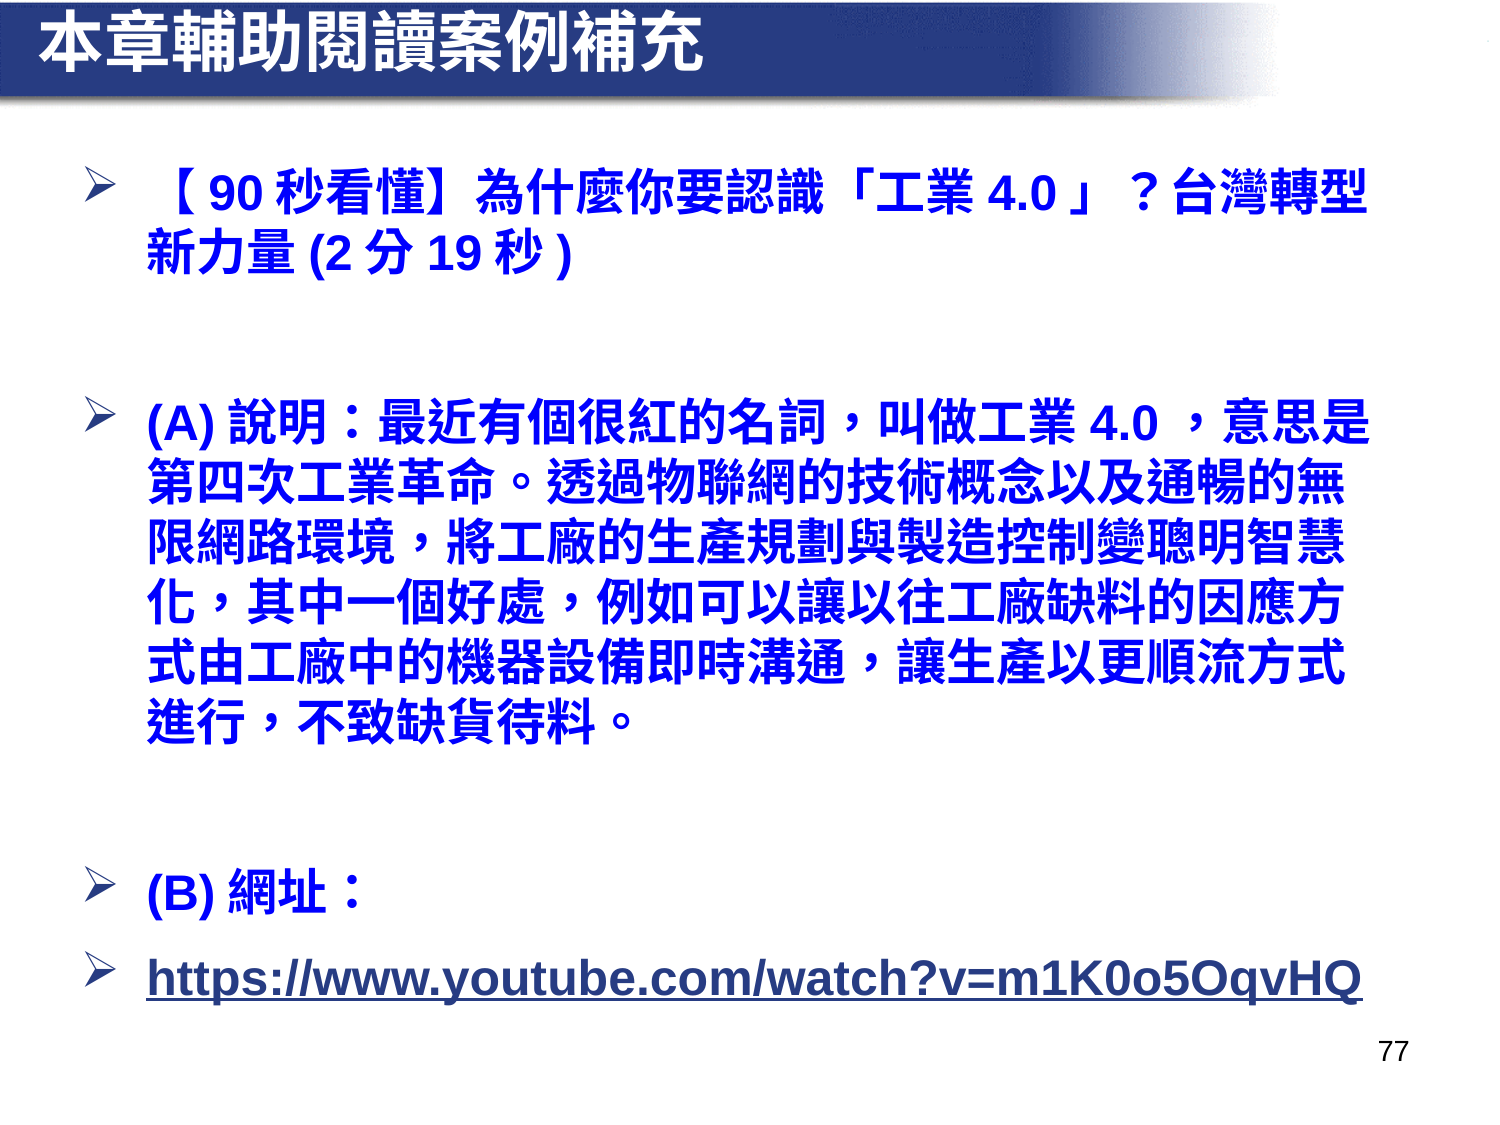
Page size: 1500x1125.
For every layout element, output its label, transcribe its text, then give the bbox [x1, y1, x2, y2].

list 【90秒看懂】為什麼你要認識「工業4.0」？台灣轉型新力量(2分19秒) (A)說明：最近有個很紅的名詞，叫做工業4.0，意思是第四次工業革命。透過物聯網的技術概念以及通暢的無限網路環境，將工廠的生產規劃與製造控制變聰明智慧化，其中一個好處，例如可以讓以往工廠缺料的因應方式由工廠中的機器設備即時溝通，讓生產以更順流方式進行，不致缺貨待料。 (B)網址： https://www.youtube.com/watch?v=m1K0o5OqvHQ [80, 160, 1381, 1000]
slide_number 77 [1074, 1024, 1425, 1103]
picture [0, 0, 1500, 114]
title 本章輔助閱讀案例補充 [37, 0, 1163, 93]
